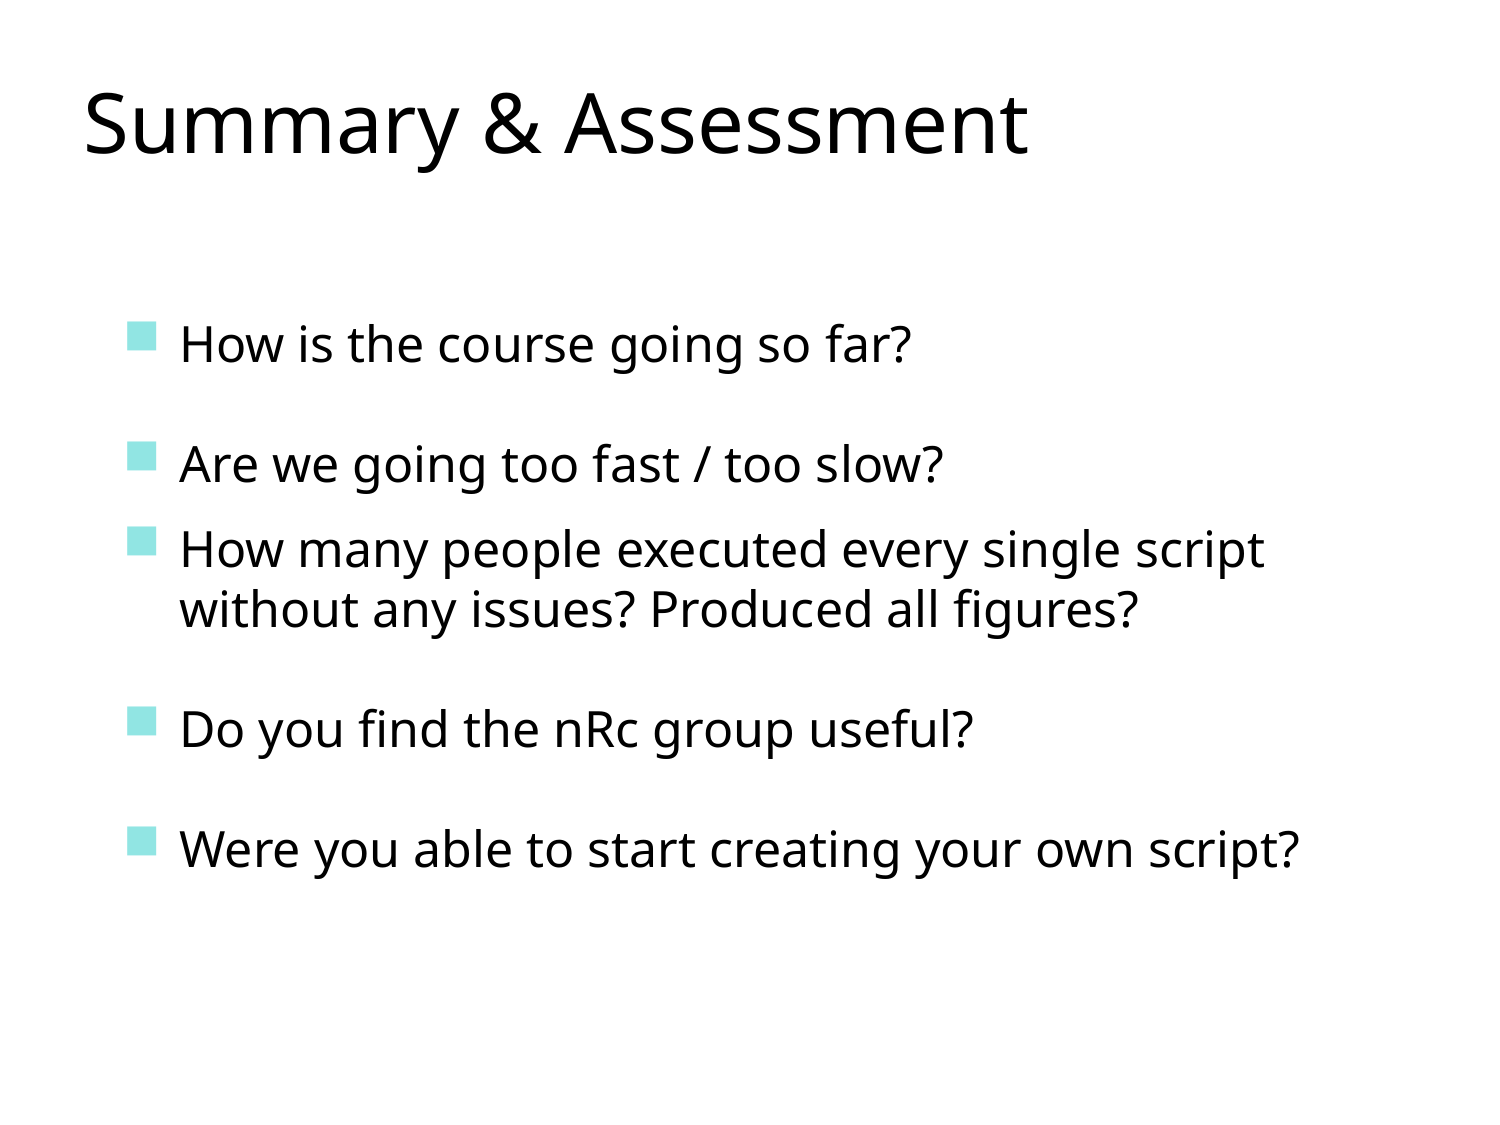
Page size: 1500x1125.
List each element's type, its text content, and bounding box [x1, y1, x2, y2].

text_box How is the course going so far? Are we going too fast / too slow? How many people executed every single script without any issues? Produced all figures? Do you find the nRc group useful? Were you able to start creating your own script? [33, 195, 1414, 935]
text_box Summary & Assessment [68, 62, 1379, 178]
